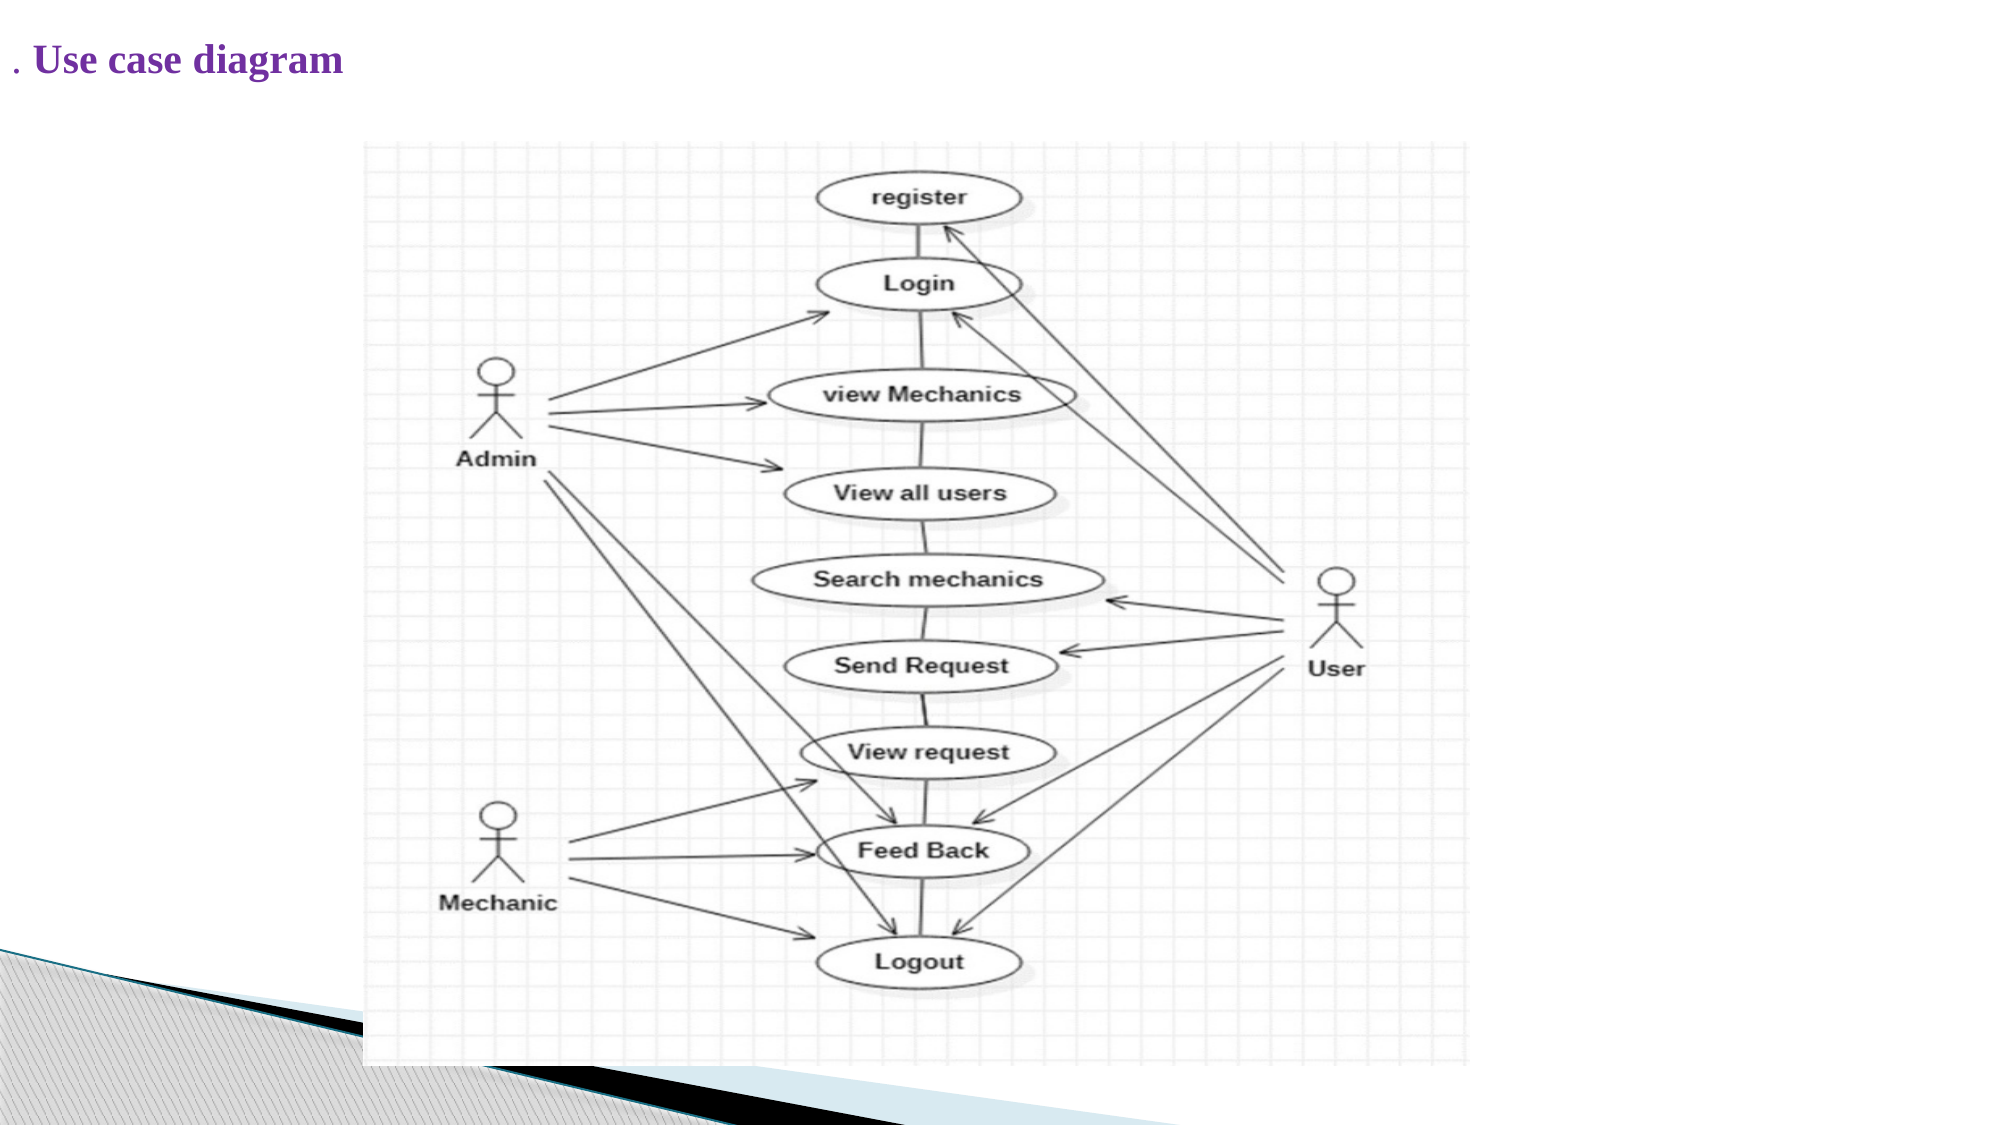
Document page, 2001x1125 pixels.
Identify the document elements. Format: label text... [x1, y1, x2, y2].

picture [362, 141, 1470, 1066]
text_box . Use case diagram [0, 0, 976, 90]
